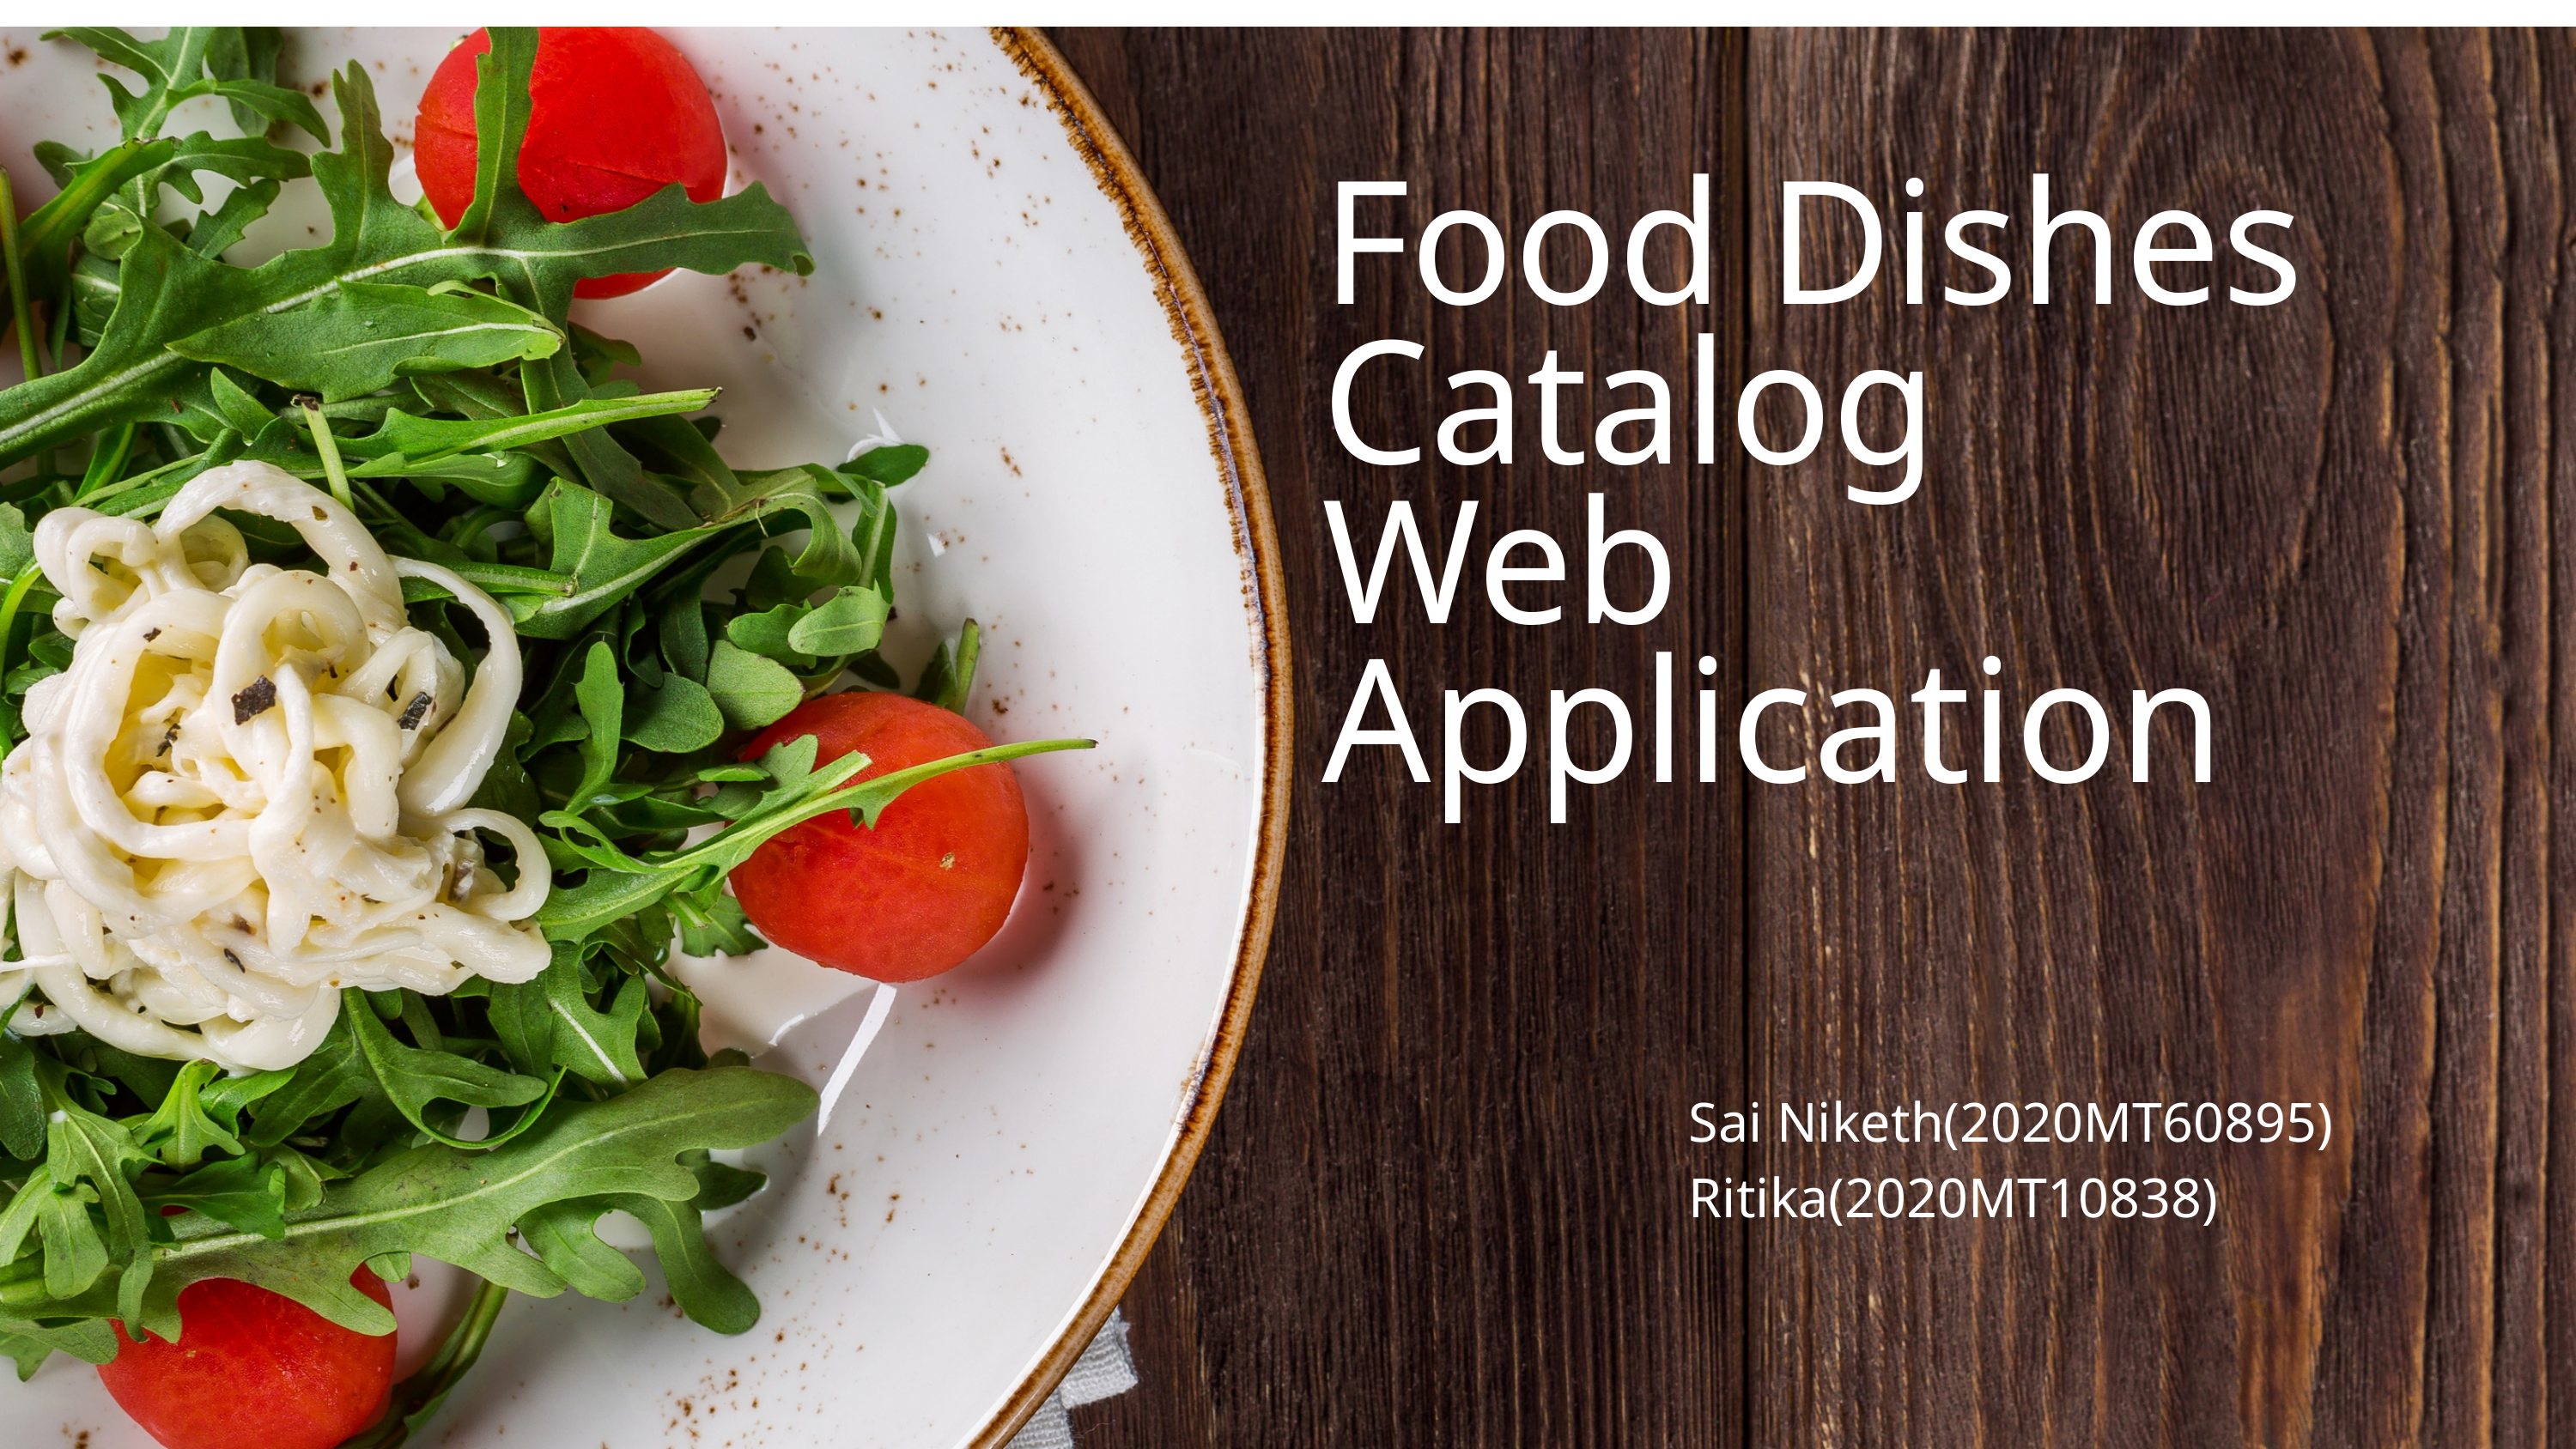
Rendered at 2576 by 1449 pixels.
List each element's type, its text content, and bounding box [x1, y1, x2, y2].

text_box Sai Niketh(2020MT60895) Ritika(2020MT10838) [1688, 1076, 2499, 1304]
text_box Food Dishes Catalog Web Application [1321, 179, 2499, 976]
text_box [0, 27, 2576, 1449]
